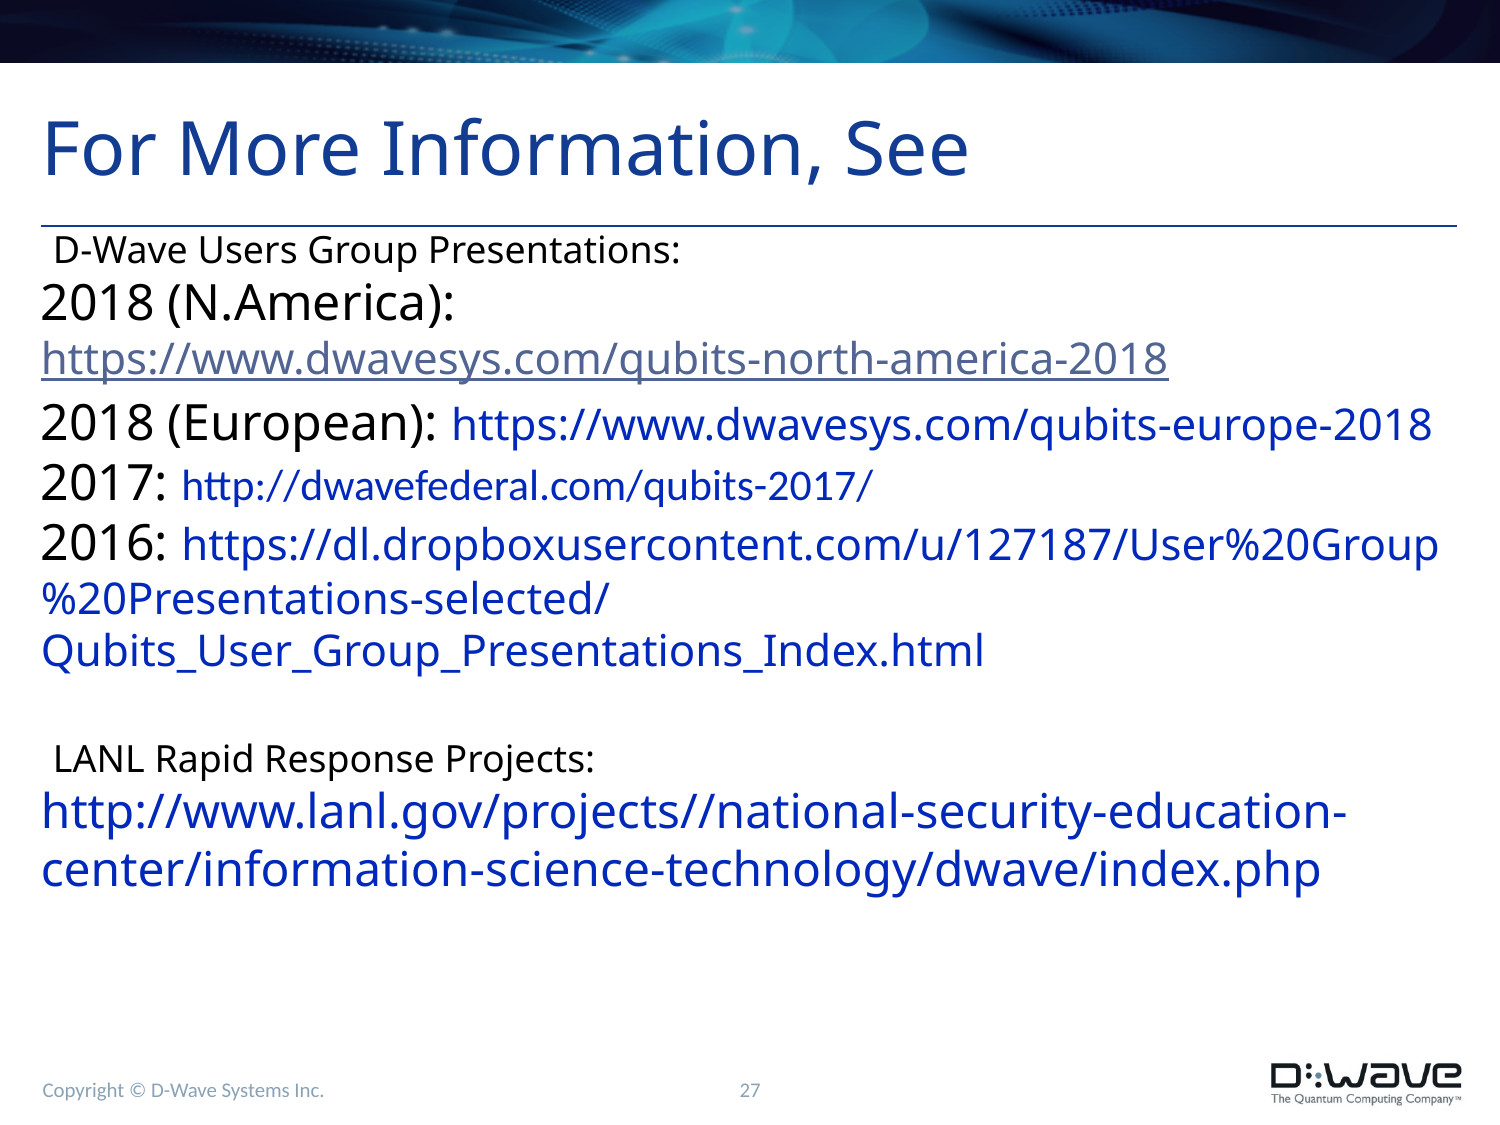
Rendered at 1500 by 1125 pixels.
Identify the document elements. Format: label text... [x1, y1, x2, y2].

picture [1263, 1055, 1468, 1110]
title For More Information, See [41, 72, 1459, 218]
picture [0, 0, 1500, 63]
list D-Wave Users Group Presentations: 2018 (N.America): https://www.dwavesys.com/qubits-north-america-2018 2018 (European): https://www.dwavesys.com/qubits-europe-2018 2017: http://dwavefederal.com/qubits-2017/ 2016: https://dl.dropboxusercontent.com/u/127187/User%20Group%20Presentations-selected/Qubits_User_Group_Presentations_Index.html LANL Rapid Response Projects: http://www.lanl.gov/projects//national-security-education-center/information-science-technology/dwave/index.php [26, 218, 1485, 1011]
